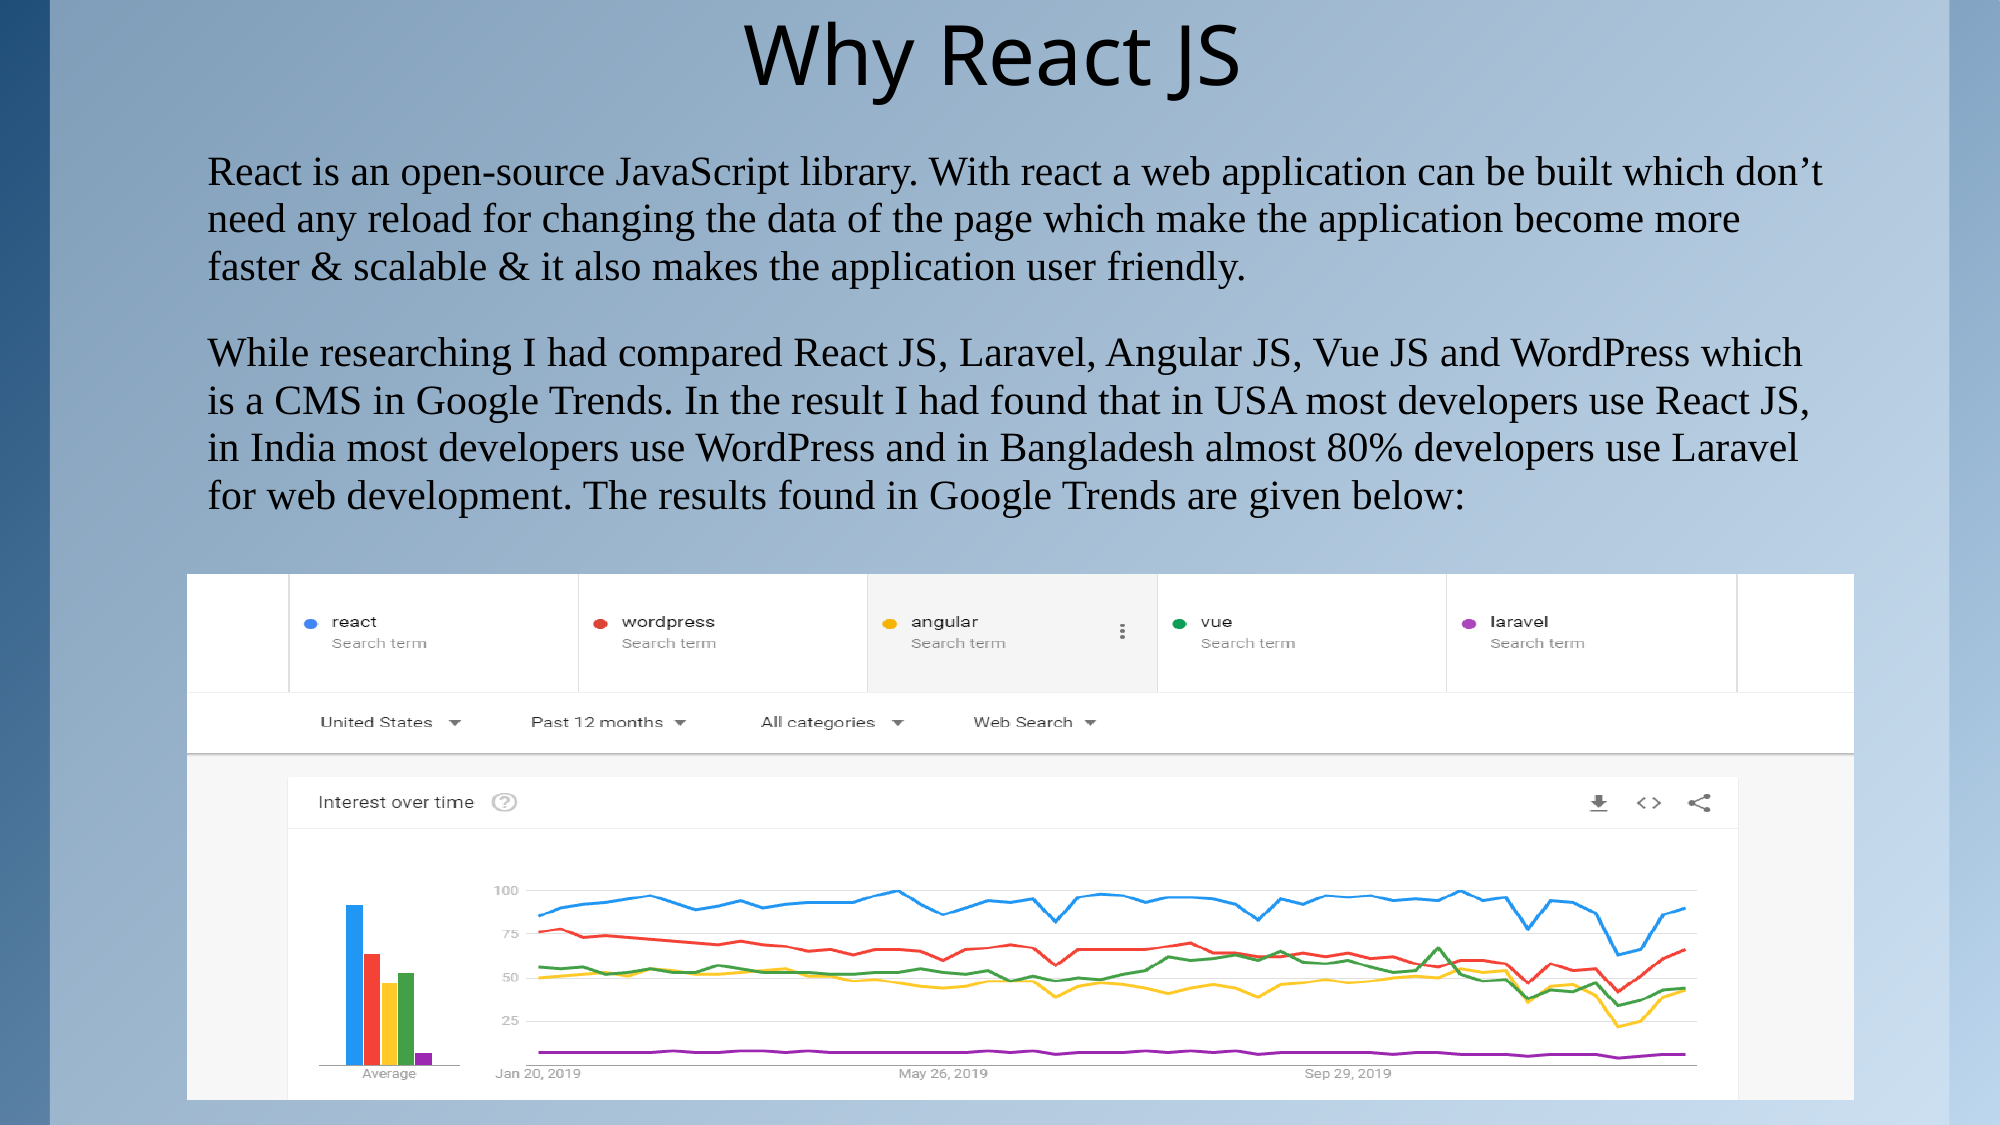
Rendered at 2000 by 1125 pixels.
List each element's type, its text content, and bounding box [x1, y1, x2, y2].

list React is an open-source JavaScript library. With react a web application can be built which don’t need any reload for changing the data of the page which make the application become more faster & scalable & it also makes the application user friendly. While researching I had compared React JS, Laravel, Angular JS, Vue JS and WordPress which is a CMS in Google Trends. In the result I had found that in USA most developers use React JS, in India most developers use WordPress and in Bangladesh almost 80% developers use Laravel for web development. The results found in Google Trends are given below: [187, 137, 1854, 574]
title Why React JS [424, 0, 1563, 113]
picture [187, 574, 1854, 1100]
